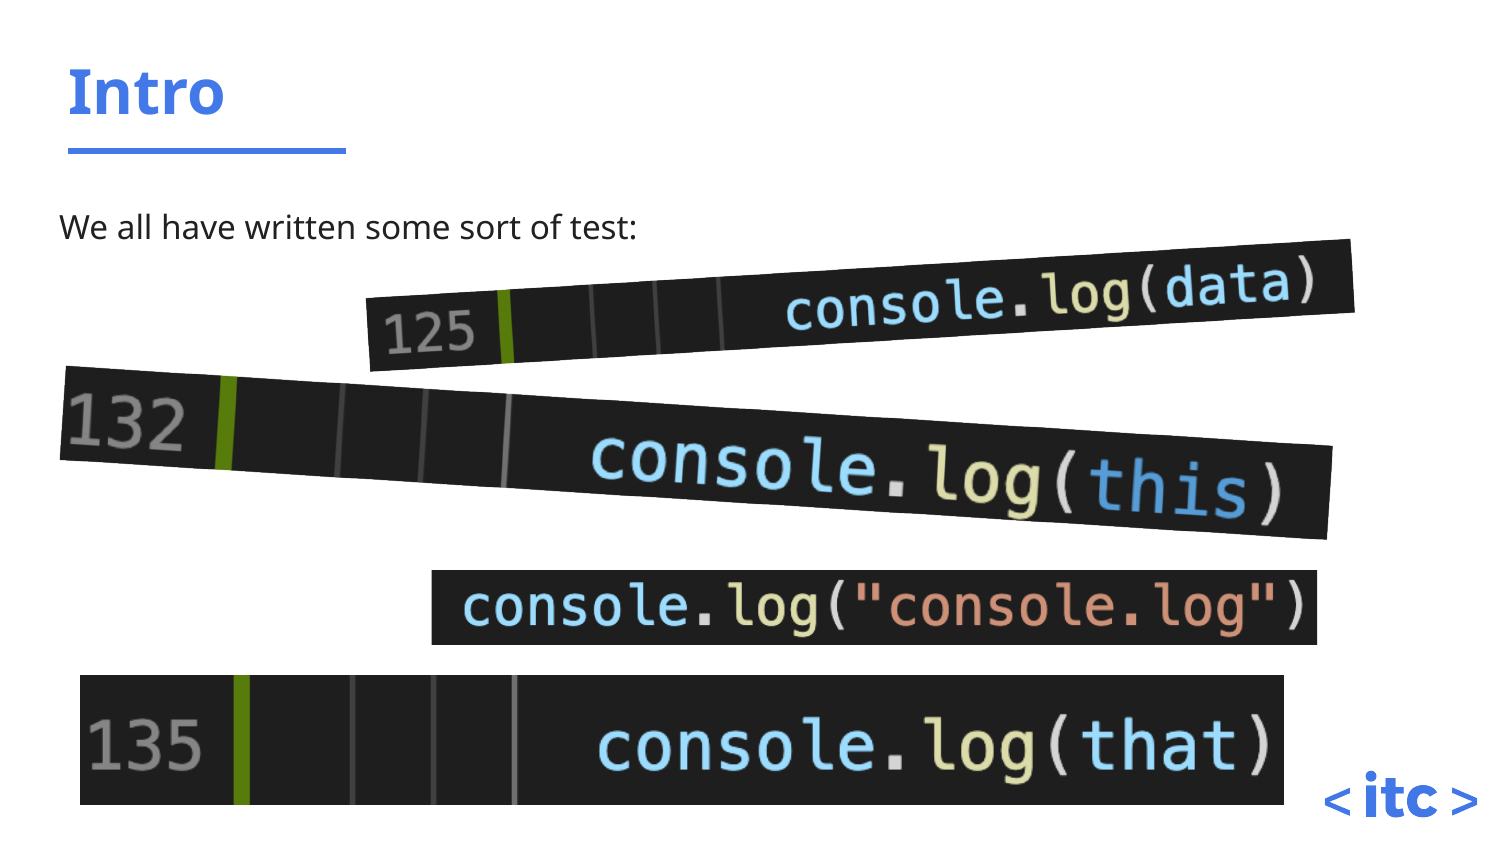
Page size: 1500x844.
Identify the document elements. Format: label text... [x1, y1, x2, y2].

picture [1316, 759, 1485, 828]
picture [366, 239, 1354, 371]
picture [431, 570, 1318, 646]
text_box Intro [68, 45, 1318, 142]
picture [60, 366, 1332, 539]
picture [80, 675, 1284, 806]
text_box We all have written some sort of test: [59, 151, 1461, 715]
